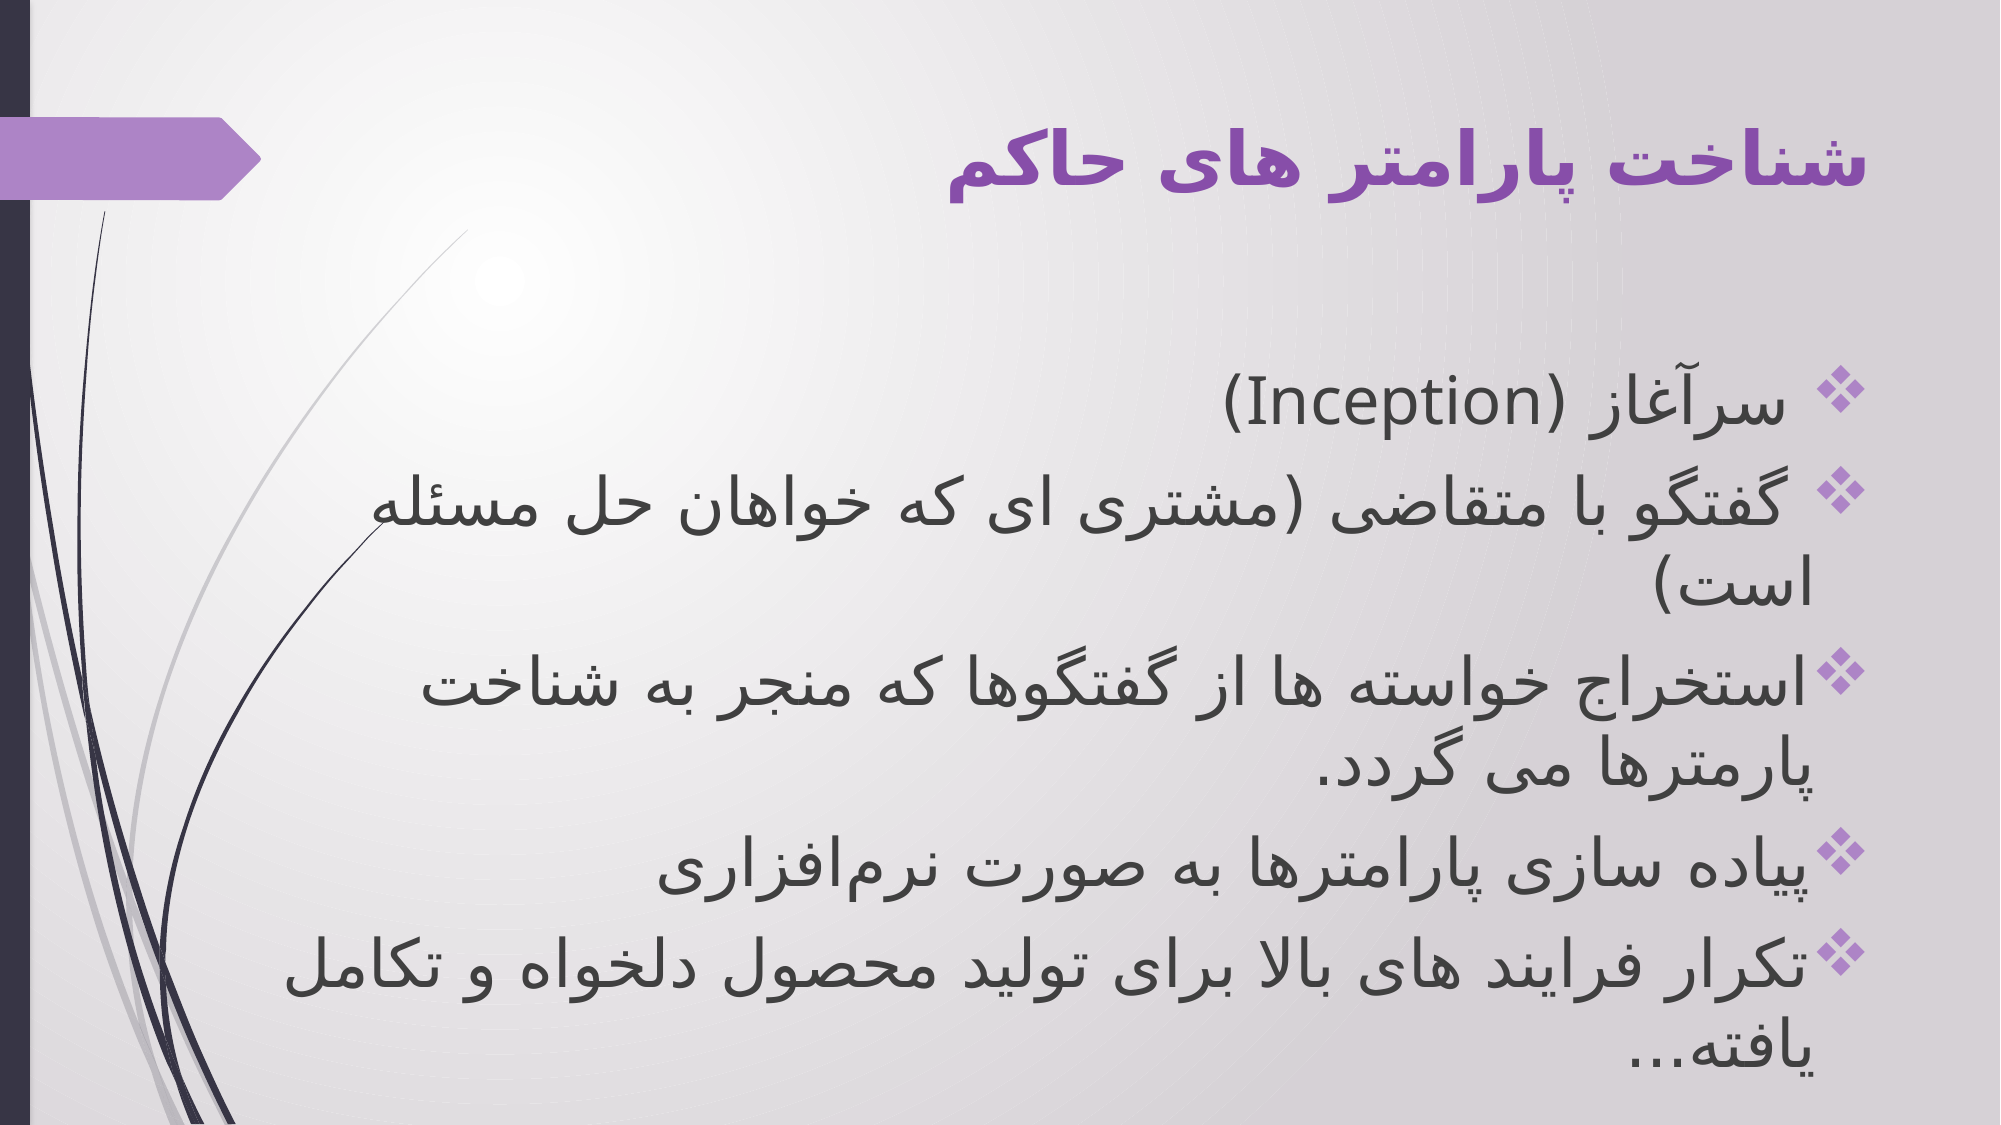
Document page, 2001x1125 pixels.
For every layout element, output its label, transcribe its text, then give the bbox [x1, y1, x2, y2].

title شناخت پارامتر های حاکم [425, 102, 1888, 313]
list سرآغاز (Inception) گفتگو با متقاضی (مشتری ای که خواهان حل مسئله است) استخراج خواسته ها از گفتگوها که منجر به شناخت پارمترها می گردد. پیاده سازی پارامترها به صورت نرم‌افزاری تکرار فرایند های بالا برای تولید محصول دلخواه و تکامل یافته... [253, 350, 1888, 1014]
